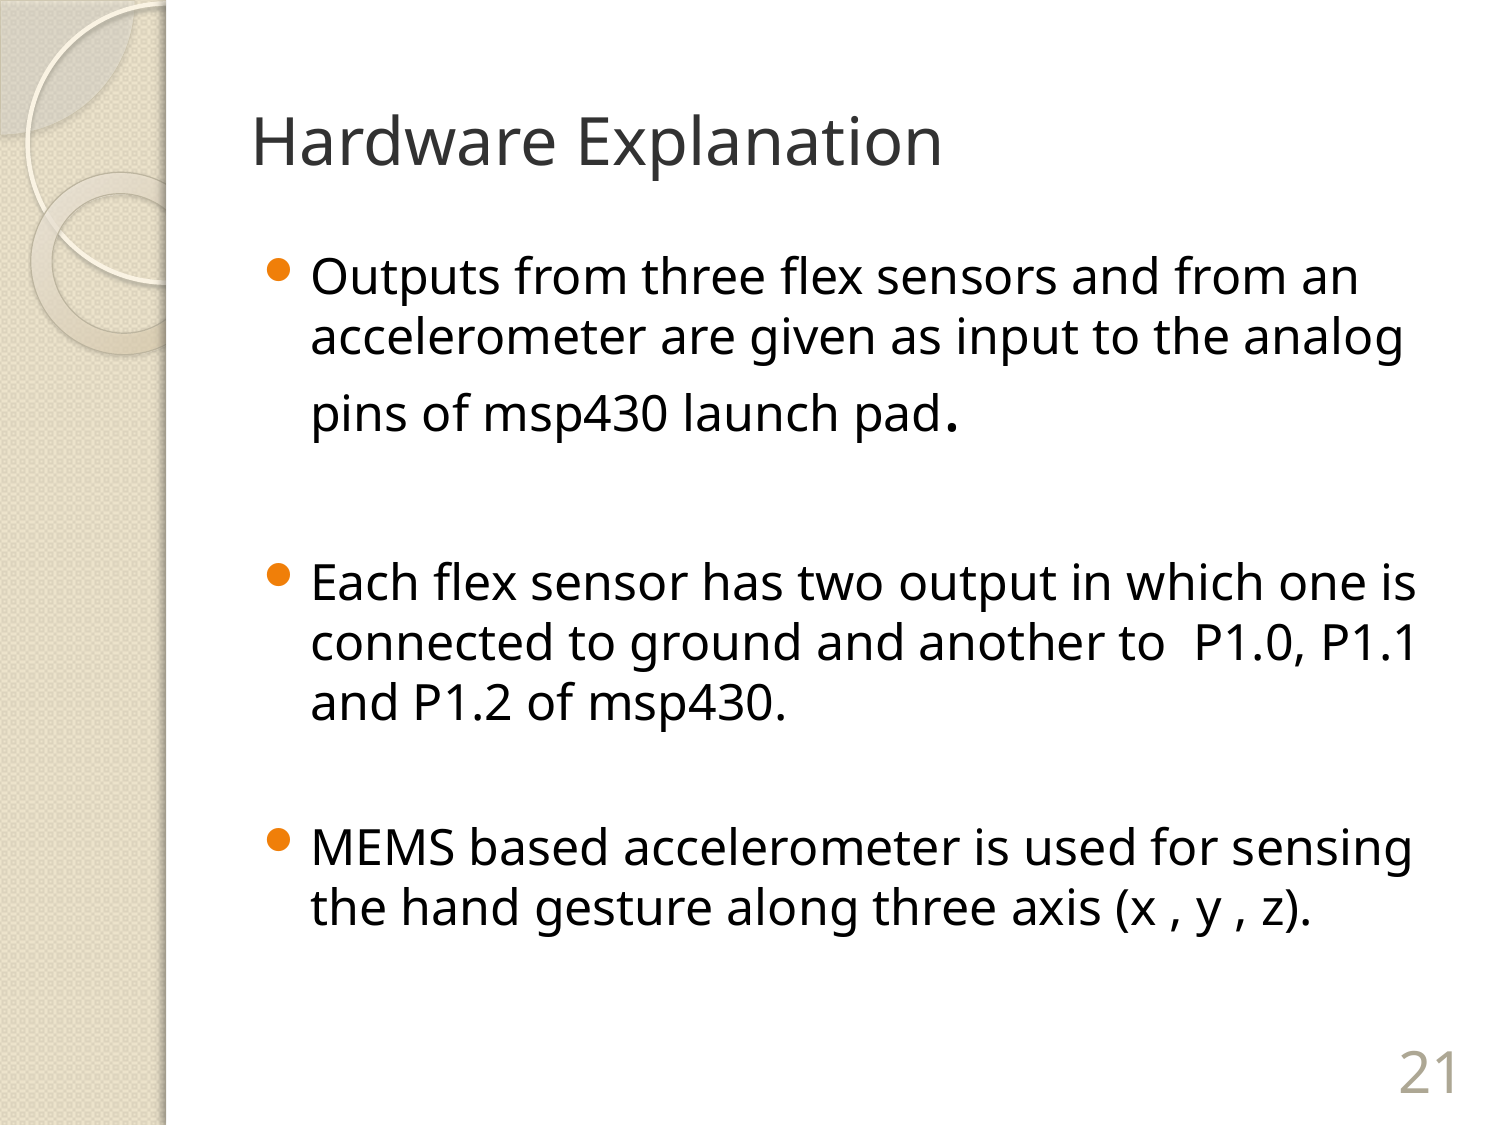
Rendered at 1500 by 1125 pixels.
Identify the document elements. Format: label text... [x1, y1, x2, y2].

title Hardware Explanation [235, 45, 1466, 233]
list Outputs from three flex sensors and from an accelerometer are given as input to the analog pins of msp430 launch pad. Each flex sensor has two output in which one is connected to ground and another to P1.0, P1.1 and P1.2 of msp430. MEMS based accelerometer is used for sensing the hand gesture along three axis (x , y , z). [235, 237, 1466, 1025]
slide_number 21 [1376, 1034, 1488, 1113]
